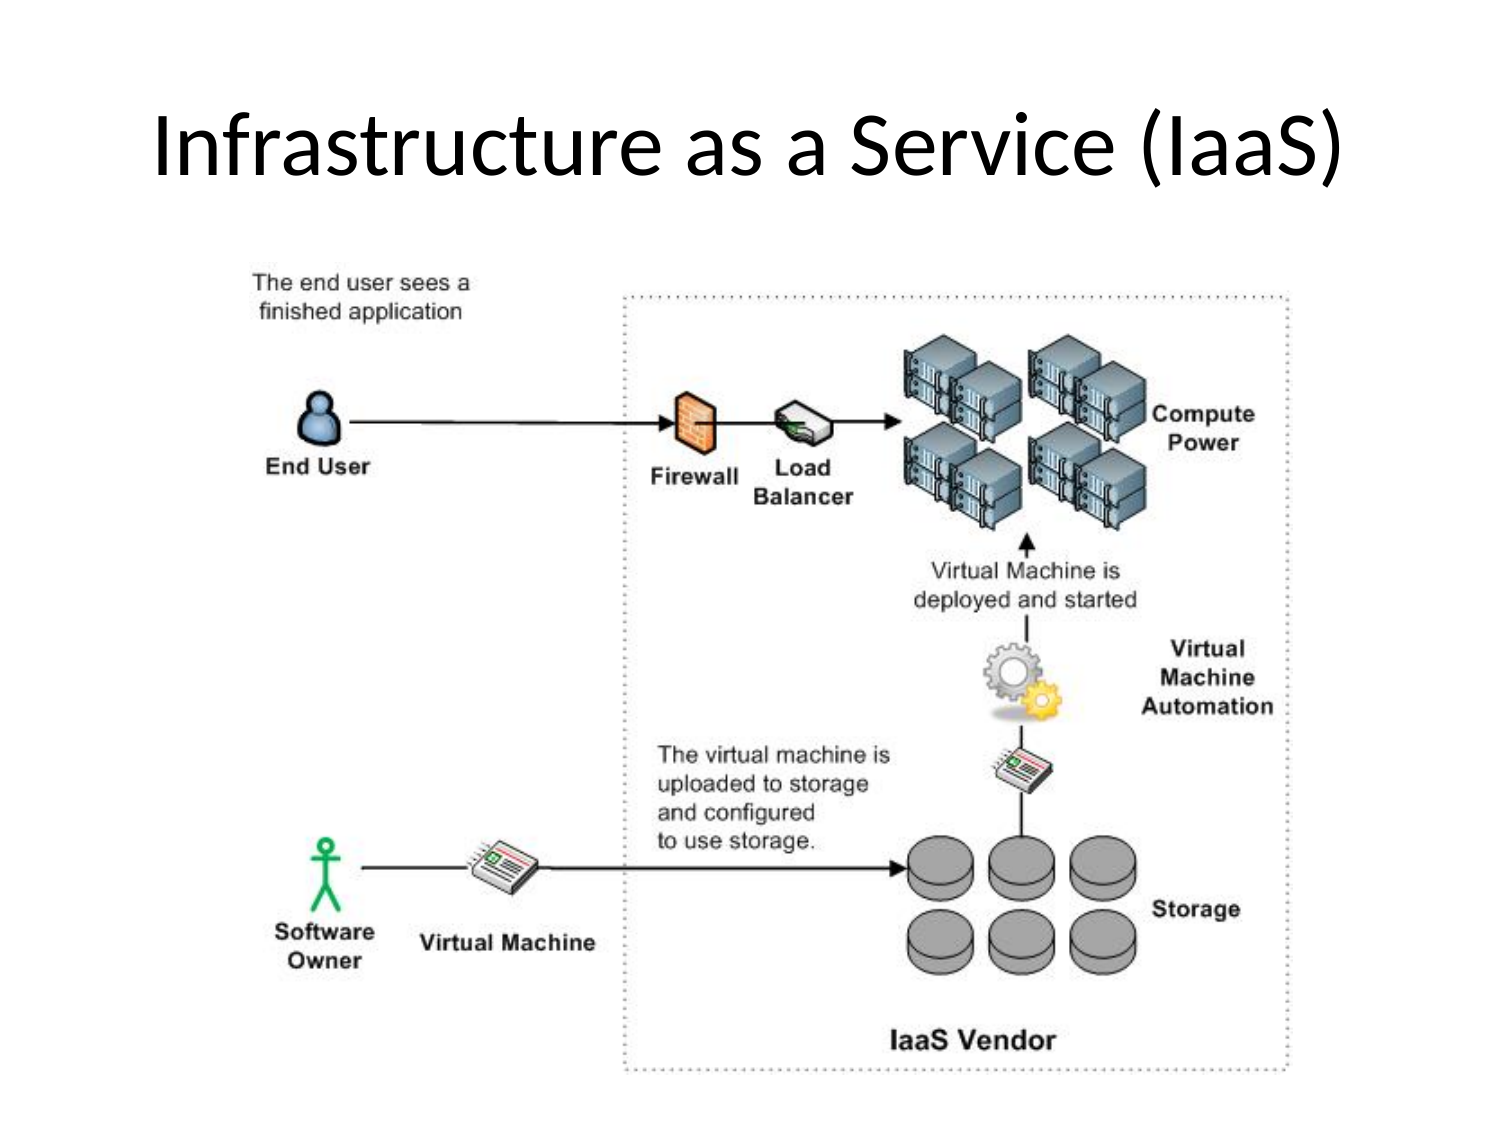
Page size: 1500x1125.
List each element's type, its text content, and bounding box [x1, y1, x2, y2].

title Infrastructure as a Service (IaaS) [75, 45, 1425, 233]
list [249, 262, 1293, 1076]
